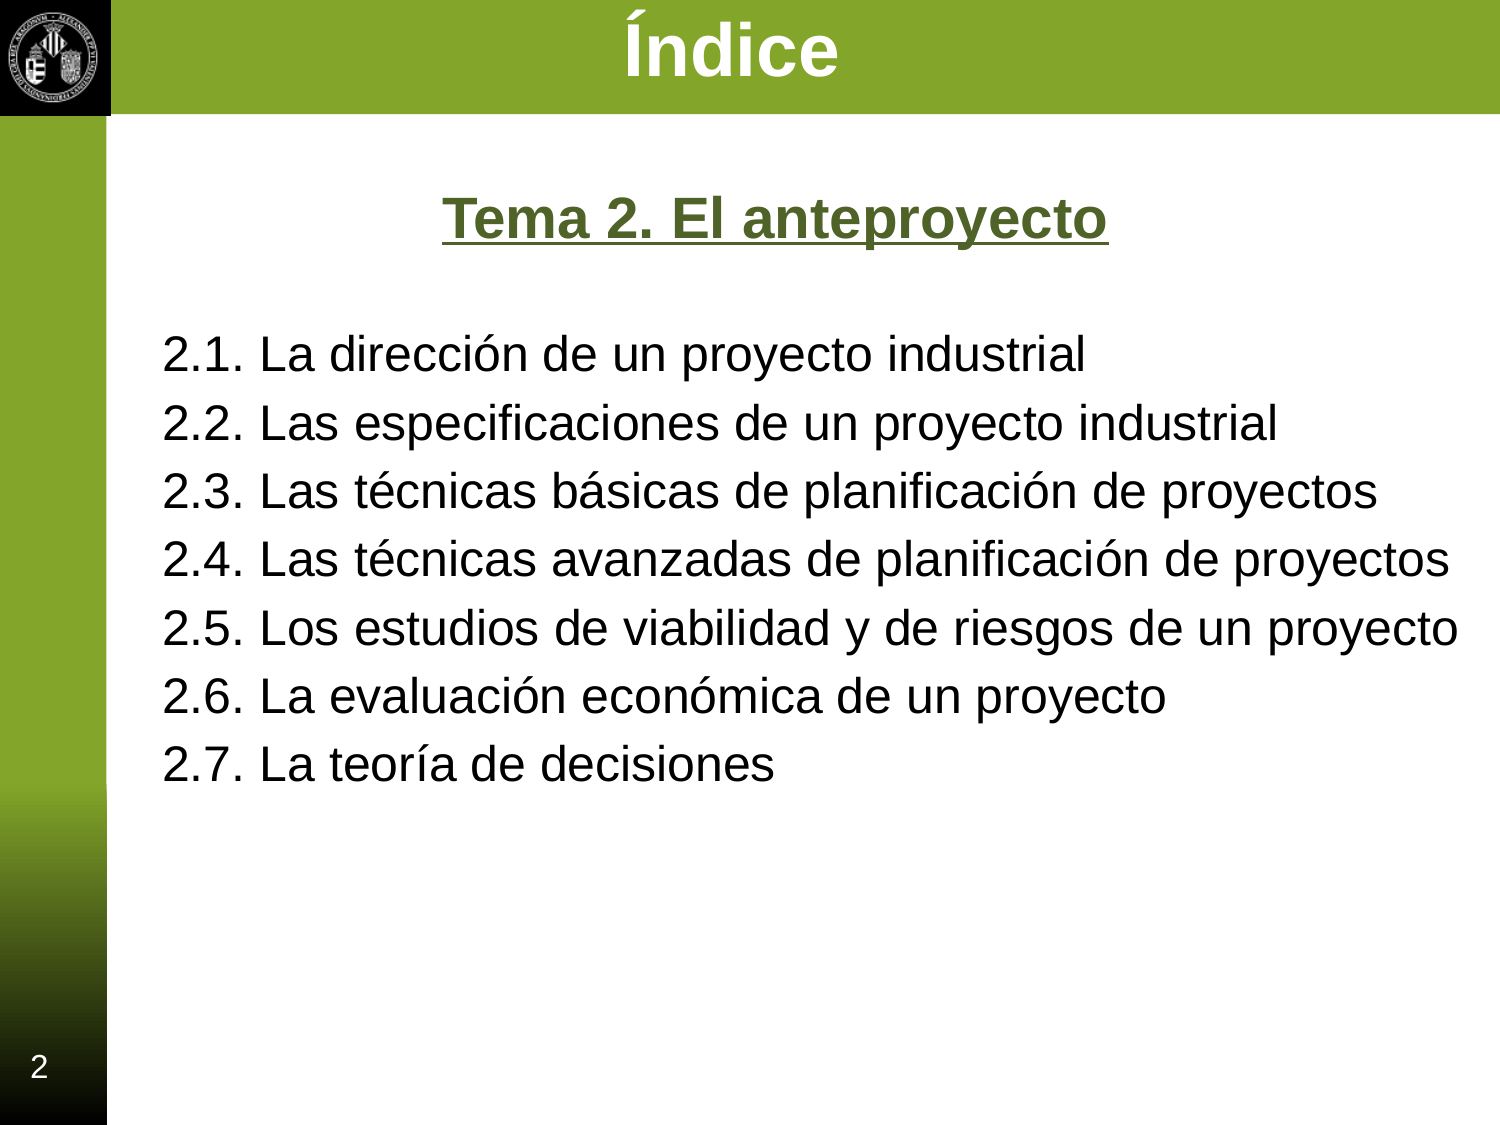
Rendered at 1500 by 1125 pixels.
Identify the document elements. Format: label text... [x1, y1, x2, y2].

text_box [0, 124, 109, 1125]
text_box 2.1. La dirección de un proyecto industrial 2.2. Las especificaciones de un proyecto industrial 2.3. Las técnicas básicas de planificación de proyectos 2.4. Las técnicas avanzadas de planificación de proyectos 2.5. Los estudios de viabilidad y de riesgos de un proyecto 2.6. La evaluación económica de un proyecto 2.7. La teoría de decisiones [147, 314, 1500, 800]
text_box [112, 0, 1500, 116]
slide_number 2 [2, 1035, 64, 1095]
text_box Índice [609, 0, 856, 100]
picture [0, 0, 112, 117]
text_box Tema 2. El anteproyecto [427, 172, 1124, 258]
